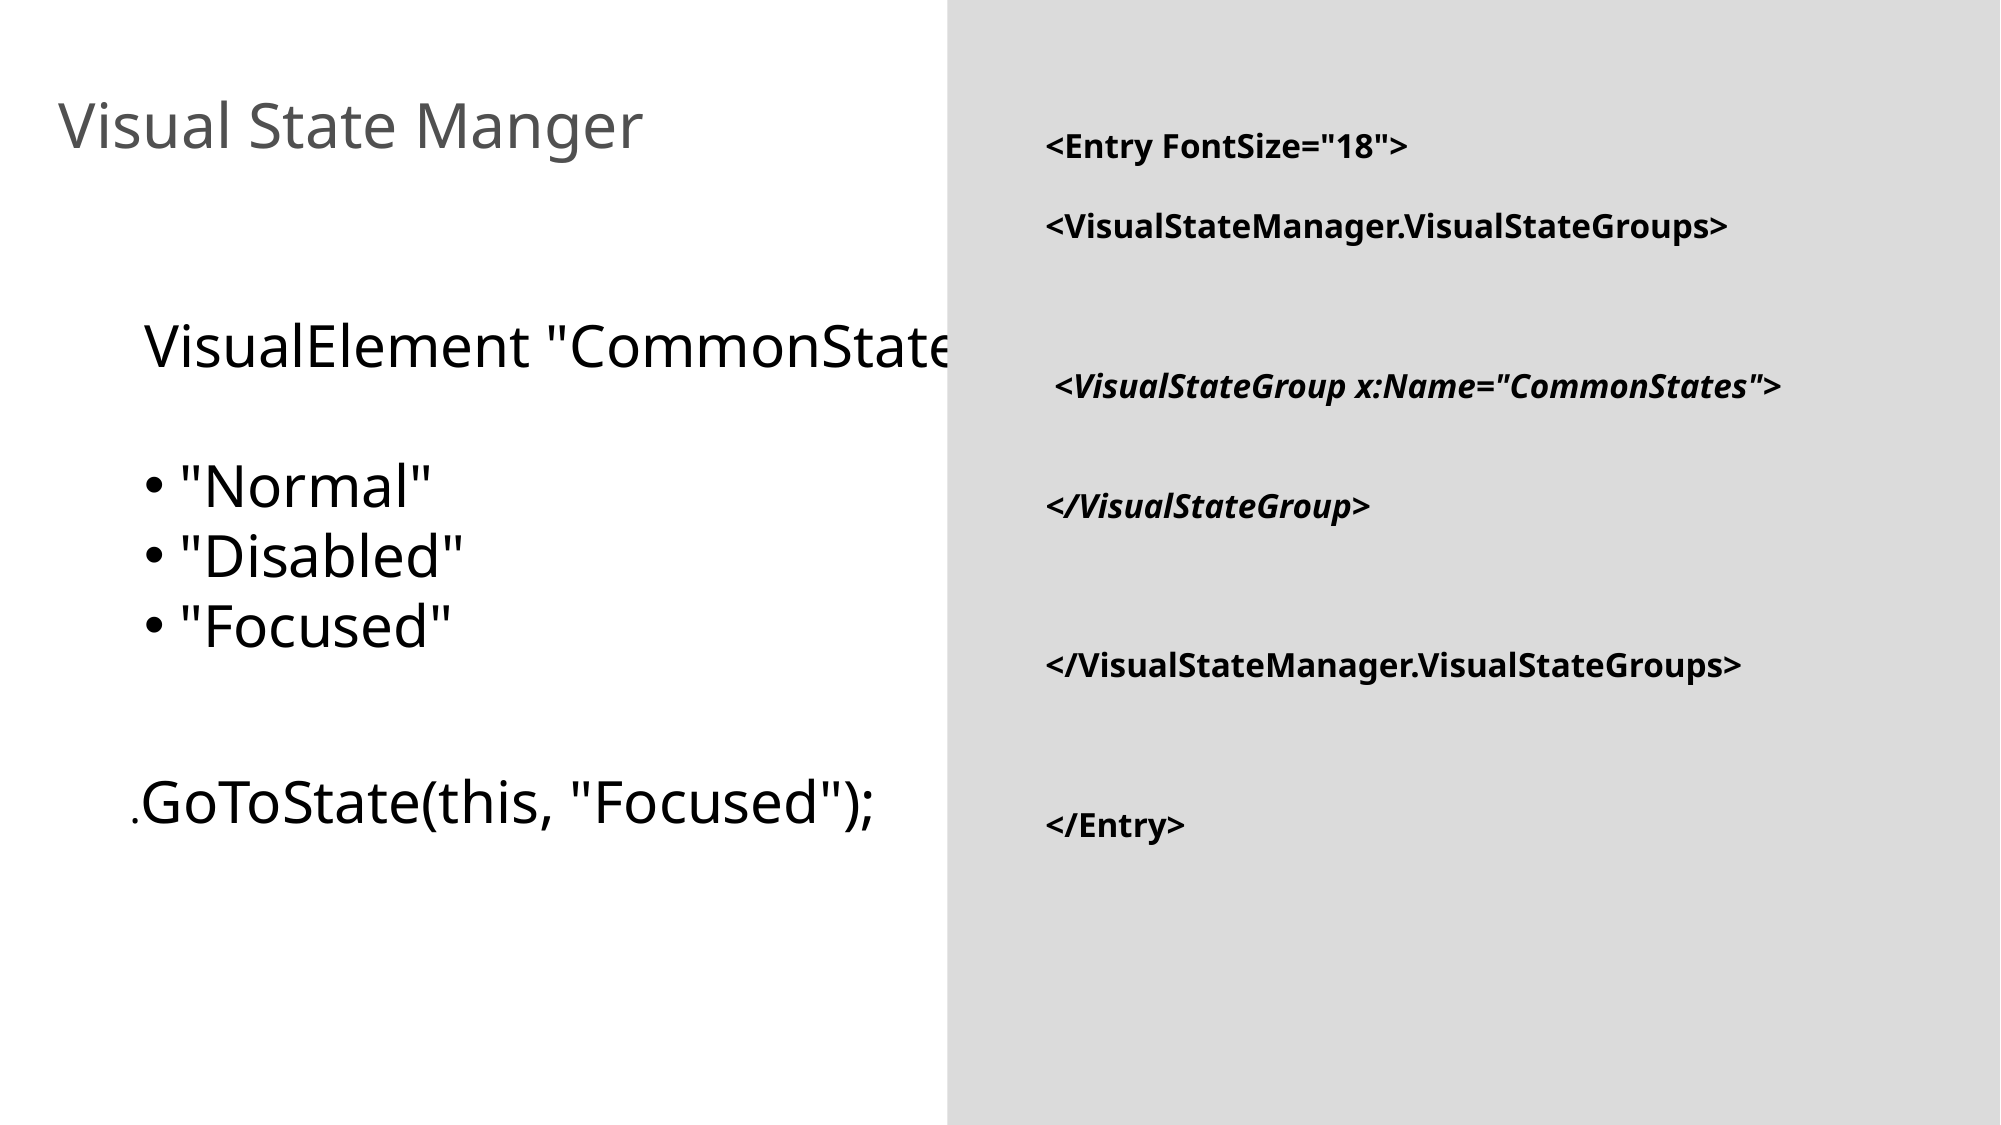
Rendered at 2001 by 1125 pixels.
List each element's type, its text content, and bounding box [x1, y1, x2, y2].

text_box .GoToState(this, "Focused"); [114, 758, 891, 843]
text_box Visual State Manger [43, 78, 660, 168]
text_box <Entry FontSize="18"> <VisualStateManager.VisualStateGroups> <VisualStateGroup x:Name="CommonStates"> </VisualStateGroup> </VisualStateManager.VisualStateGroups> </Entry> [1030, 78, 1864, 892]
text_box [946, 0, 2000, 1125]
text_box VisualElement "CommonStates" "Normal" "Disabled" "Focused" [129, 301, 946, 667]
